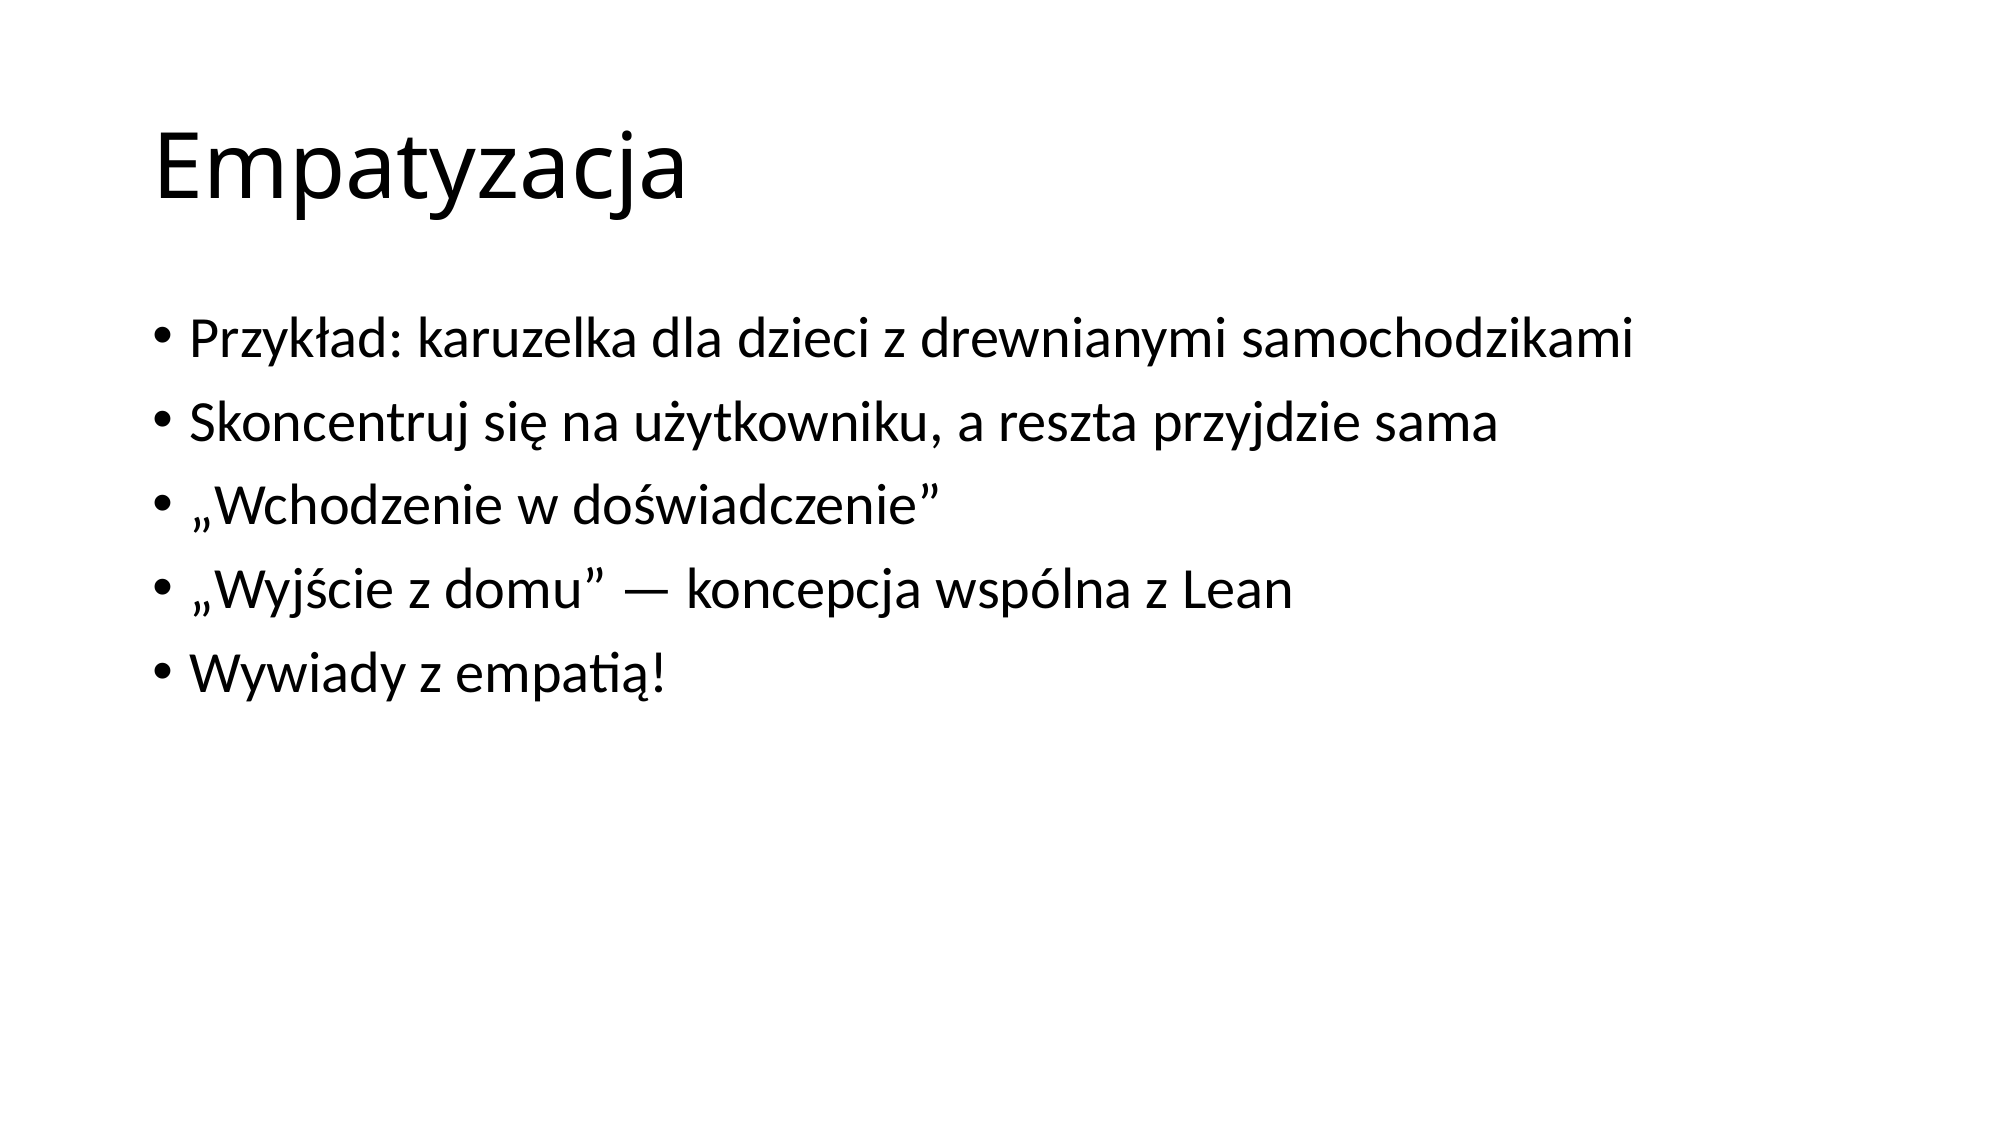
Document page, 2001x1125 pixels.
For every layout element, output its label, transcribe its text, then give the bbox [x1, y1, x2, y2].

list Przykład: karuzelka dla dzieci z drewnianymi samochodzikami Skoncentruj się na użytkowniku, a reszta przyjdzie sama „Wchodzenie w doświadczenie” „Wyjście z domu” — koncepcja wspólna z Lean Wywiady z empatią! [137, 299, 1863, 1014]
title Empatyzacja [137, 59, 1863, 278]
